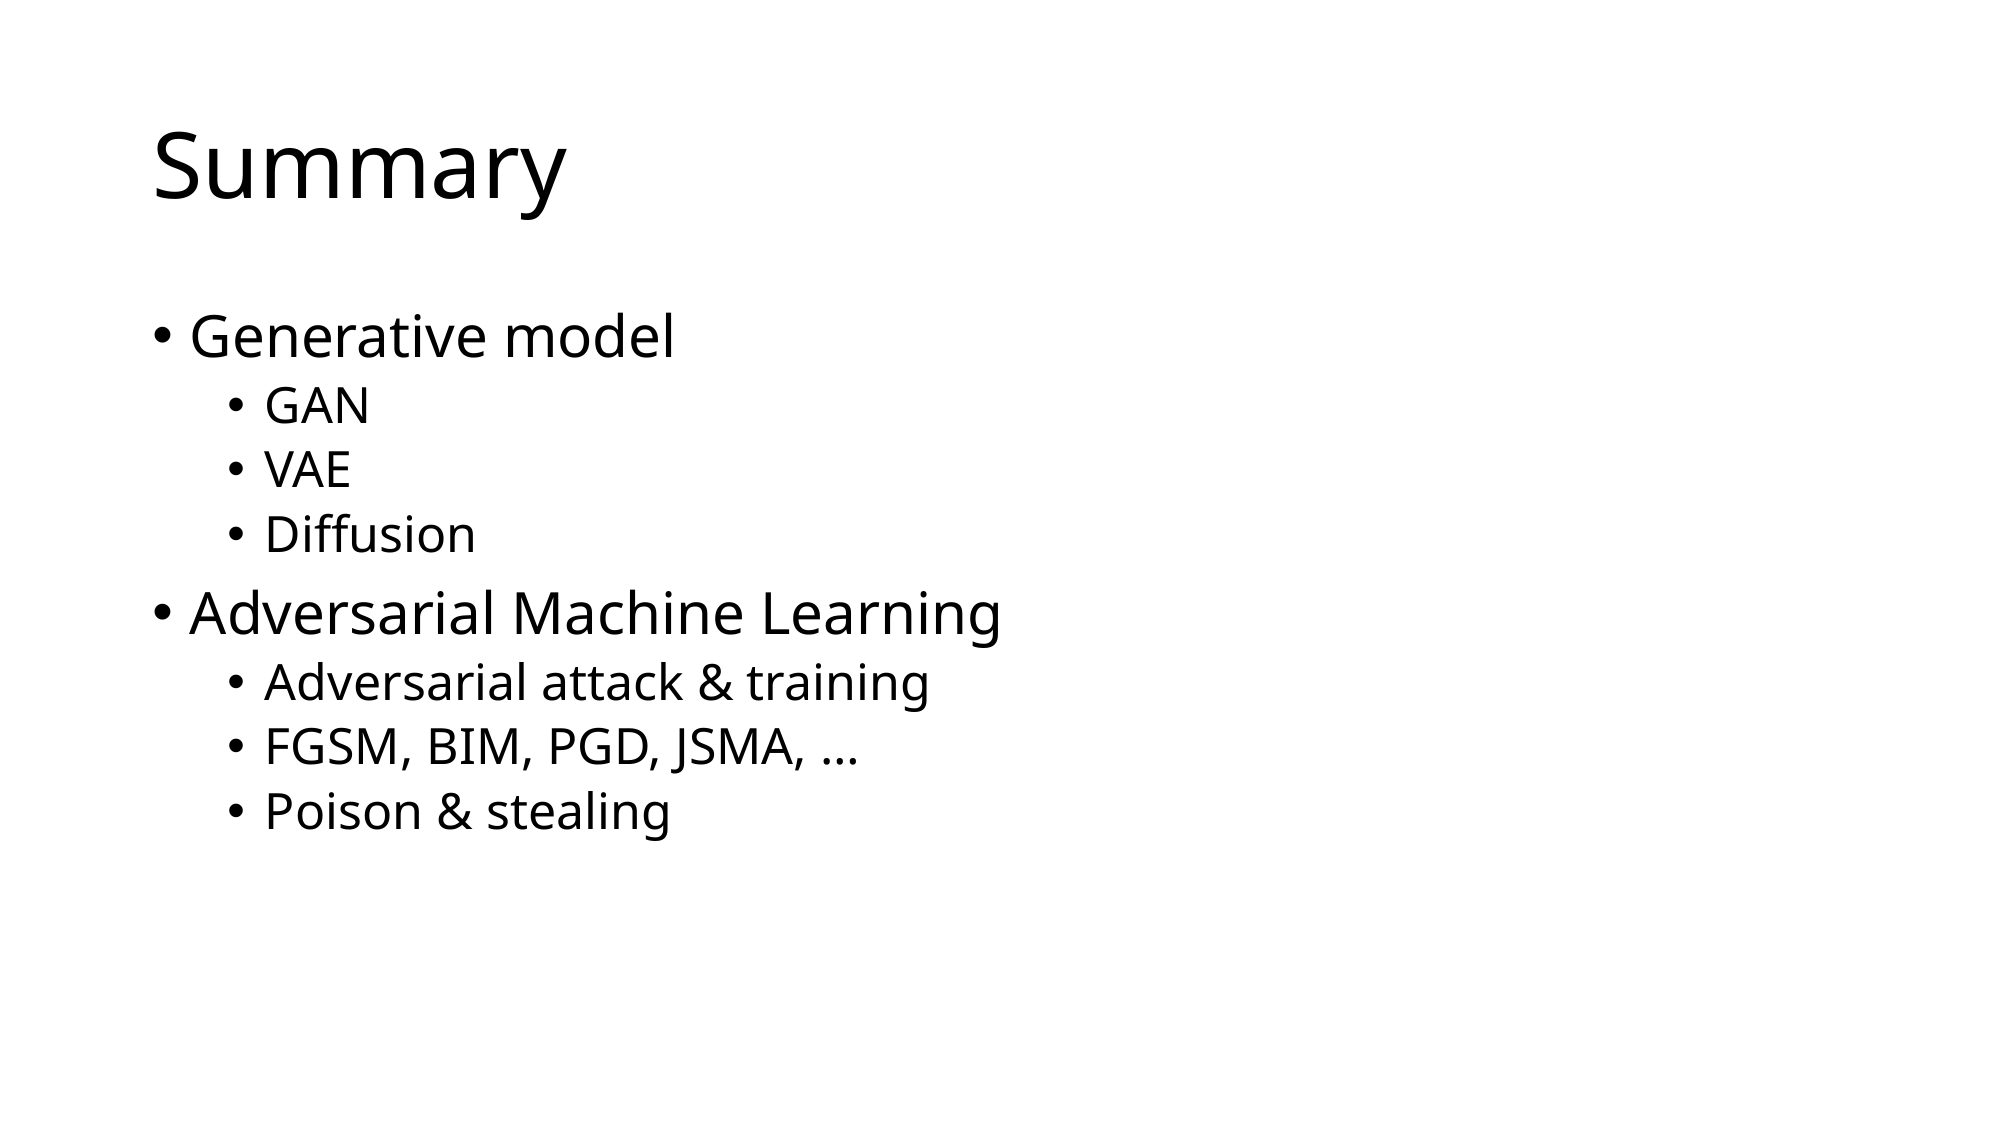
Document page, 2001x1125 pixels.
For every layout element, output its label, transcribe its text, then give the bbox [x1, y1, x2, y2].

list Generative model GAN VAE Diffusion Adversarial Machine Learning Adversarial attack & training FGSM, BIM, PGD, JSMA, … Poison & stealing [137, 299, 1863, 1014]
title Summary [137, 59, 1863, 278]
